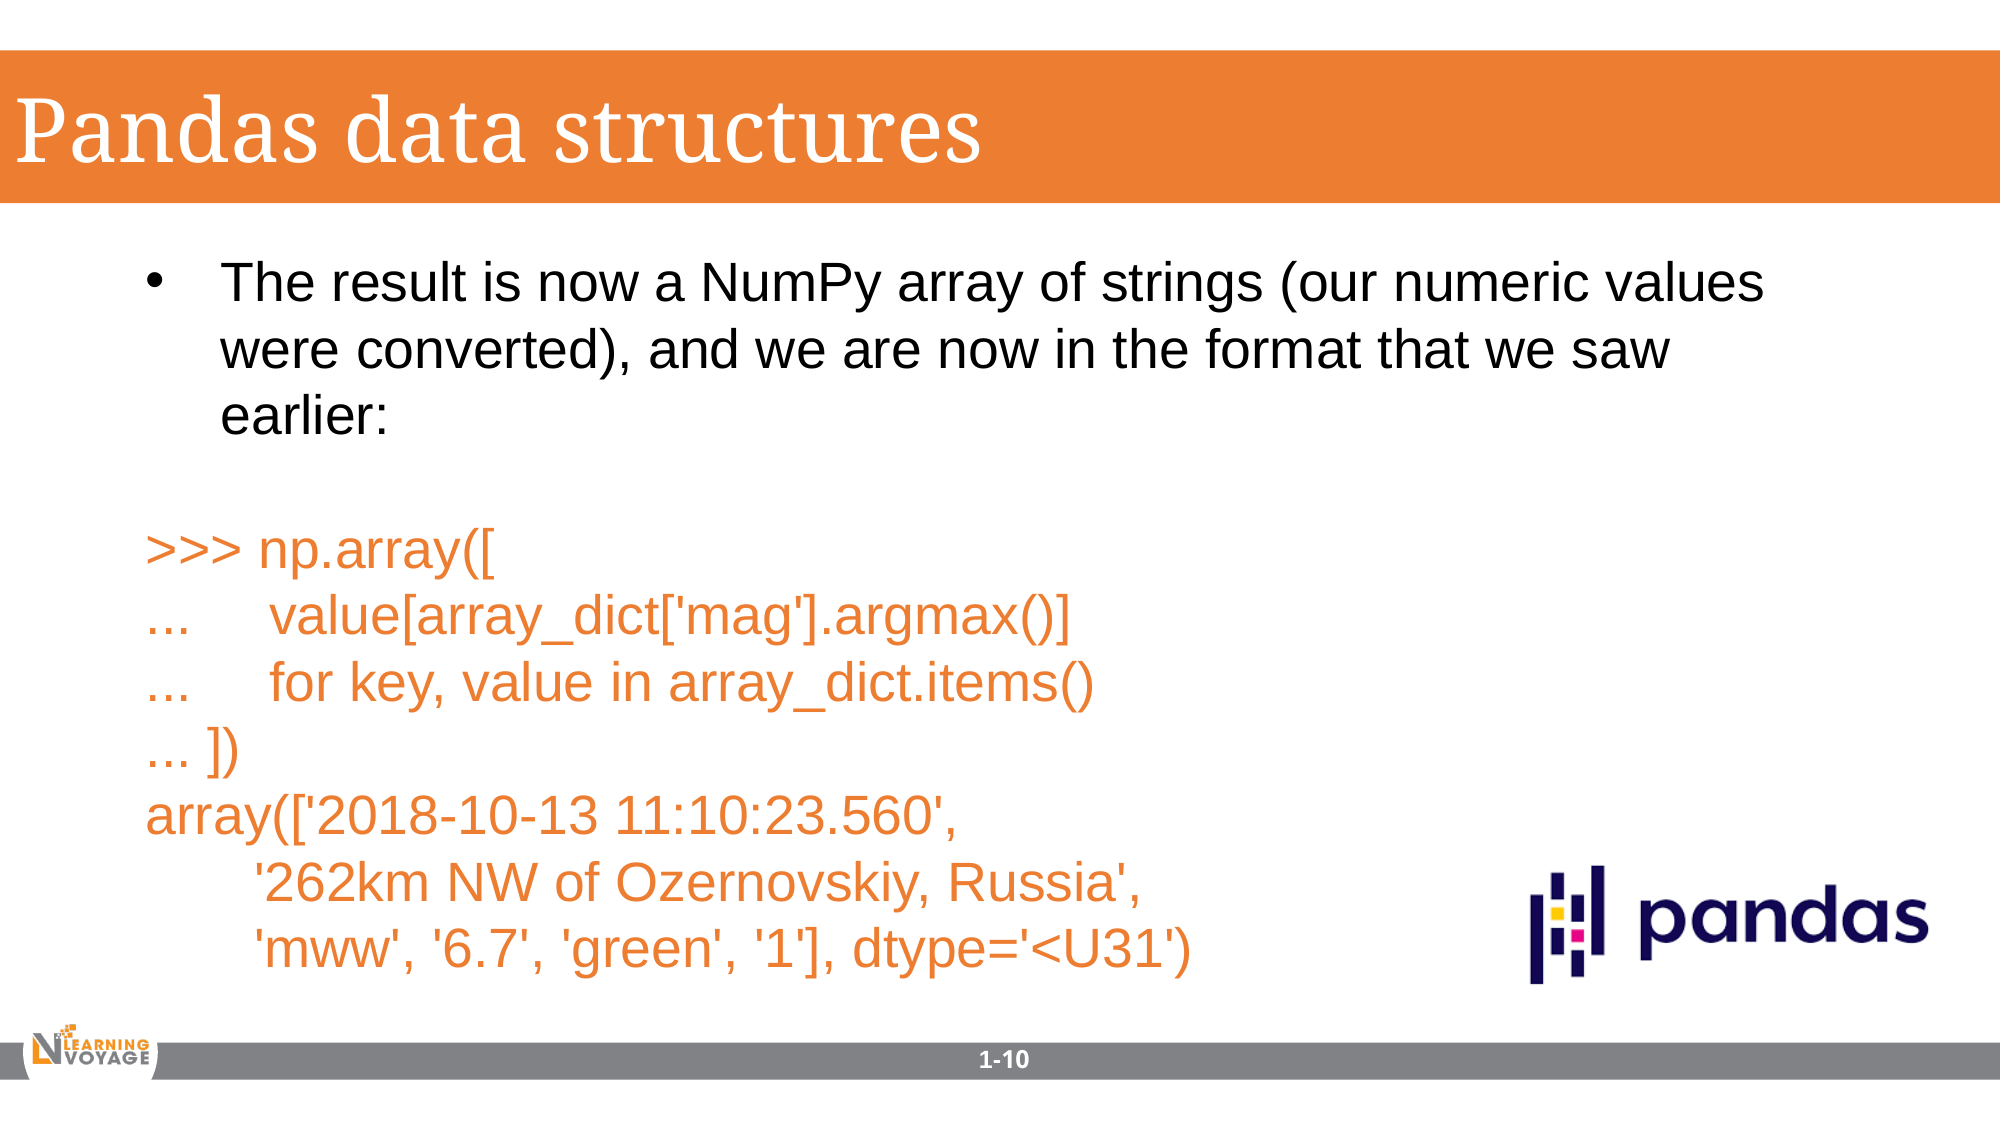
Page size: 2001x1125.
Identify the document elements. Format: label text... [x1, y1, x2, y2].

picture [0, 942, 192, 1125]
slide_number 1-10 [923, 1026, 1045, 1095]
text_box Pandas data structures [0, 49, 2000, 204]
text_box The result is now a NumPy array of strings (our numeric values were converted), and we are now in the format that we saw earlier: >>> np.array([ ... value[array_dict['mag'].argmax()] ... for key, value in array_dict.items() ... ]) array(['2018-10-13 11:10:23.560', '262km NW of Ozernovskiy, Russia', 'mww', '6.7', 'green', '1'], dtype='<U31') [145, 243, 1854, 979]
picture [1511, 836, 1948, 1014]
